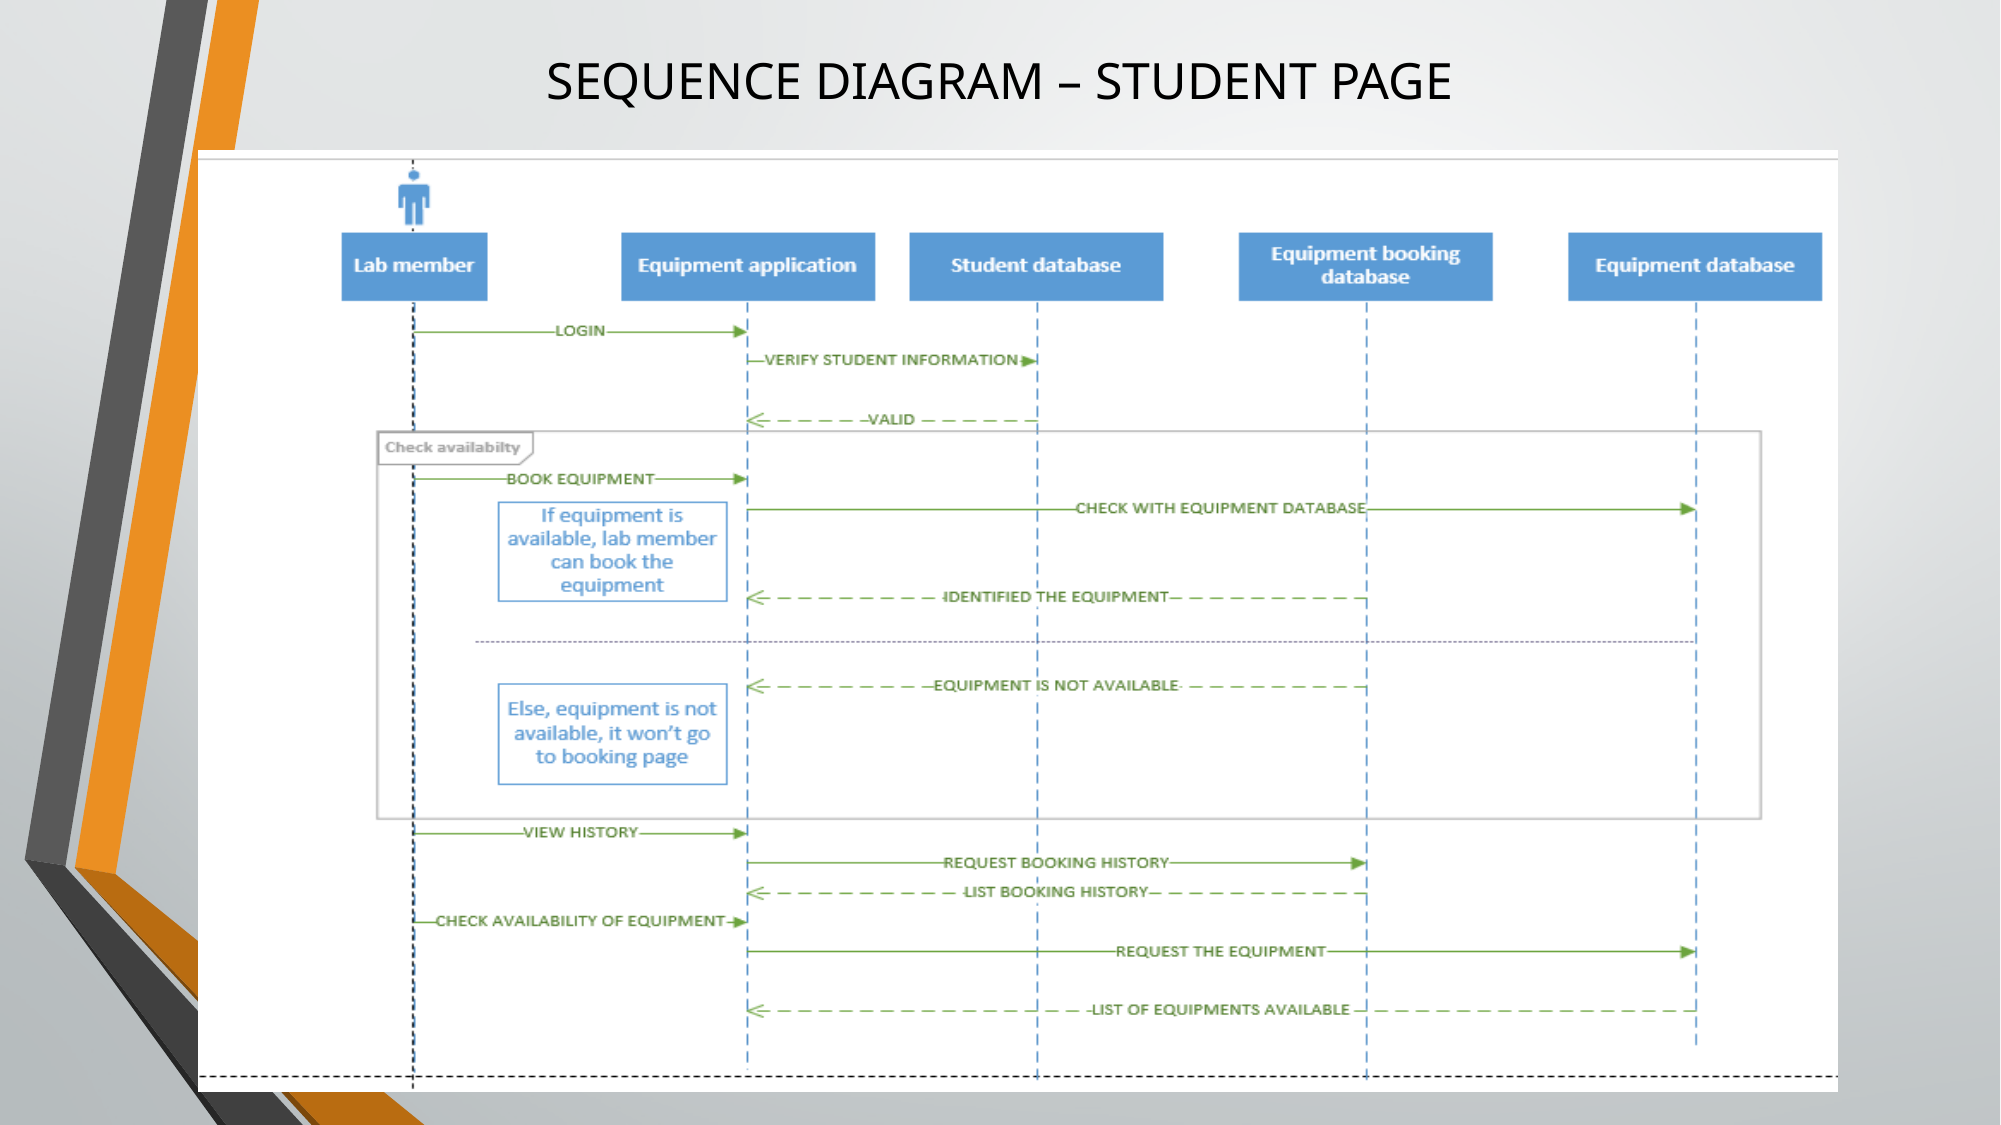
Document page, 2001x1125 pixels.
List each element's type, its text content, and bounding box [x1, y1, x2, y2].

title SEQUENCE DIAGRAM – STUDENT PAGE [241, 33, 1759, 127]
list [197, 149, 1838, 1092]
